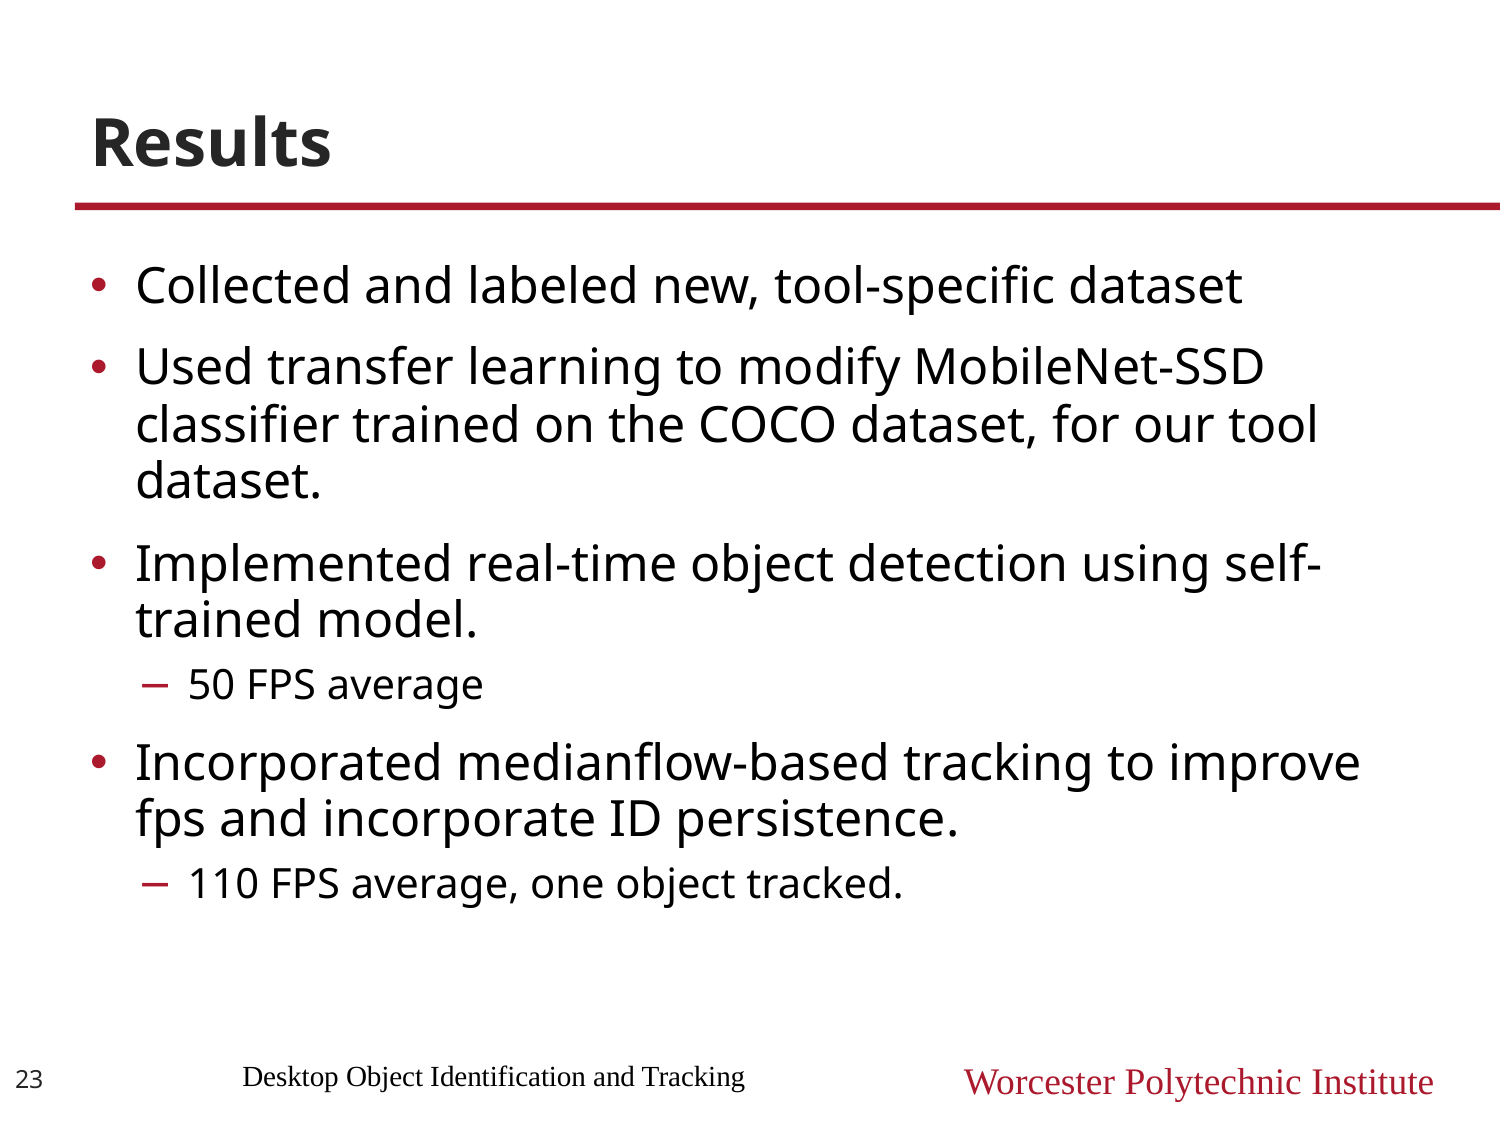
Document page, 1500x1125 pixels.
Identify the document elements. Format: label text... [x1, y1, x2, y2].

footer Desktop Object Identification and Tracking [75, 1050, 913, 1100]
title Results [75, 56, 1425, 188]
list Collected and labeled new, tool-specific dataset Used transfer learning to modify MobileNet-SSD classifier trained on the COCO dataset, for our tool dataset. Implemented real-time object detection using self-trained model. 50 FPS average Incorporated medianflow-based tracking to improve fps and incorporate ID persistence. 110 FPS average, one object tracked. [75, 249, 1425, 1013]
slide_number 23 [0, 1047, 75, 1113]
